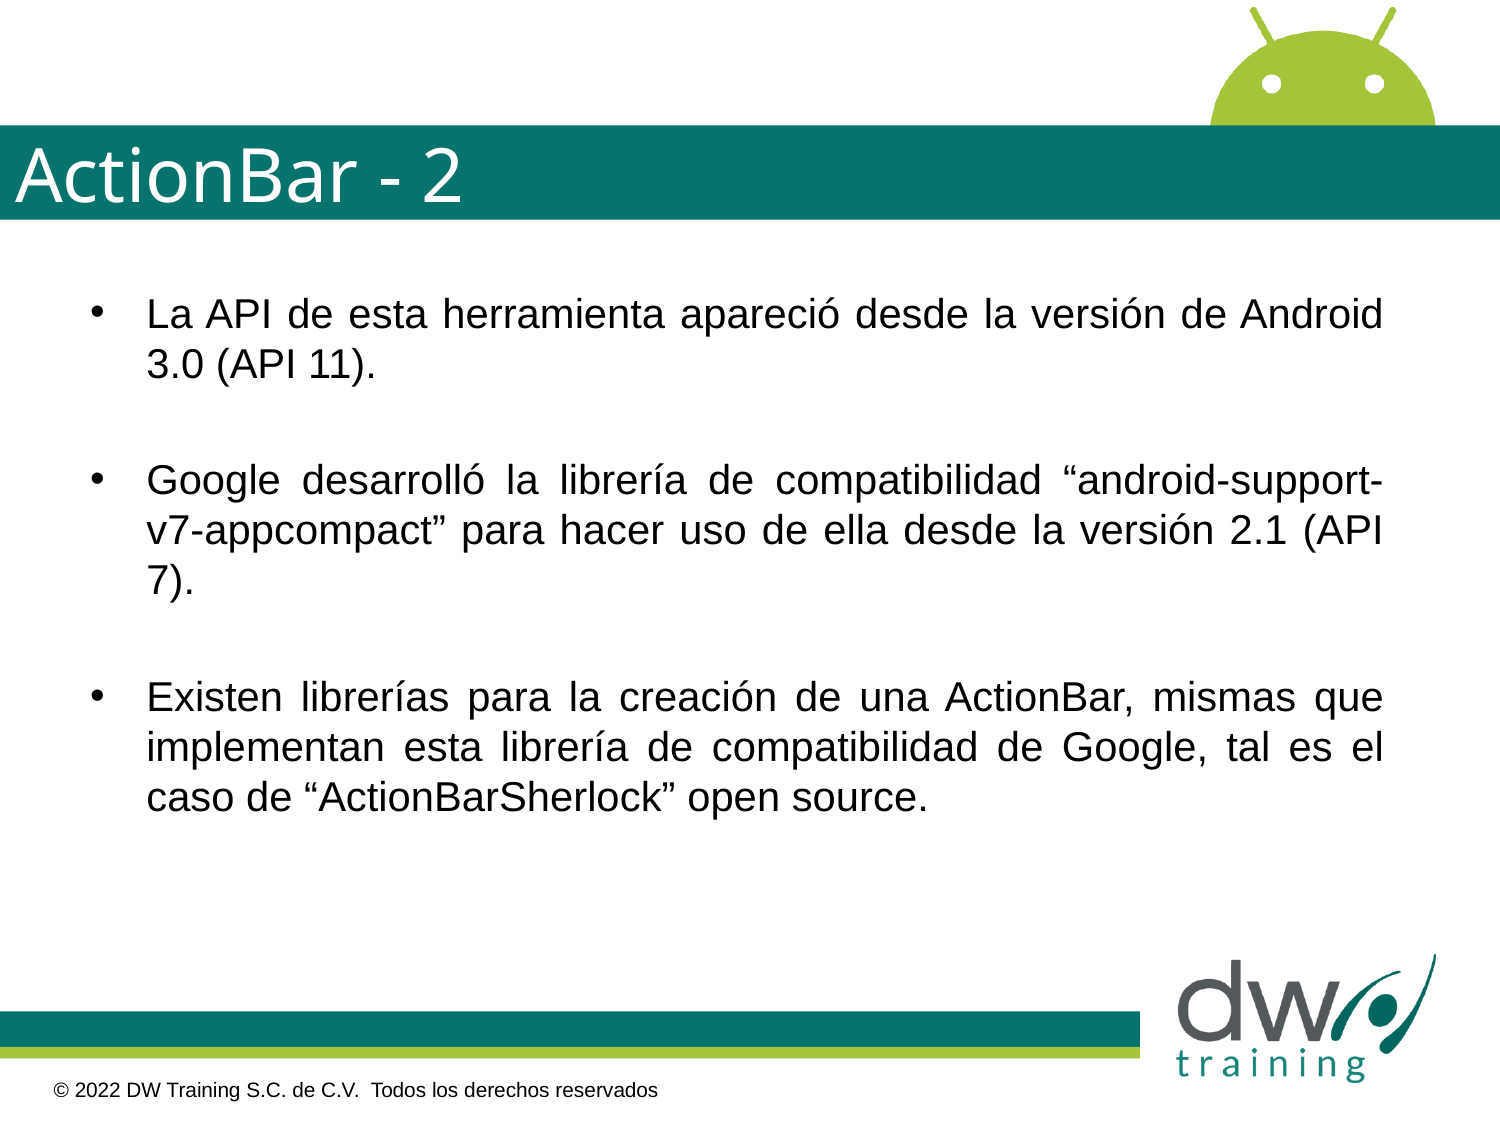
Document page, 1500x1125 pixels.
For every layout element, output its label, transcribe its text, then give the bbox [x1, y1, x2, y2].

title ActionBar - 2 [0, 125, 1199, 220]
picture [1210, 7, 1436, 125]
picture [1175, 954, 1436, 1083]
list La API de esta herramienta apareció desde la versión de Android 3.0 (API 11). Google desarrolló la librería de compatibilidad “android-support-v7-appcompact” para hacer uso de ella desde la versión 2.1 (API 7). Existen librerías para la creación de una ActionBar, mismas que implementan esta librería de compatibilidad de Google, tal es el caso de “ActionBarSherlock” open source. [75, 278, 1400, 1022]
